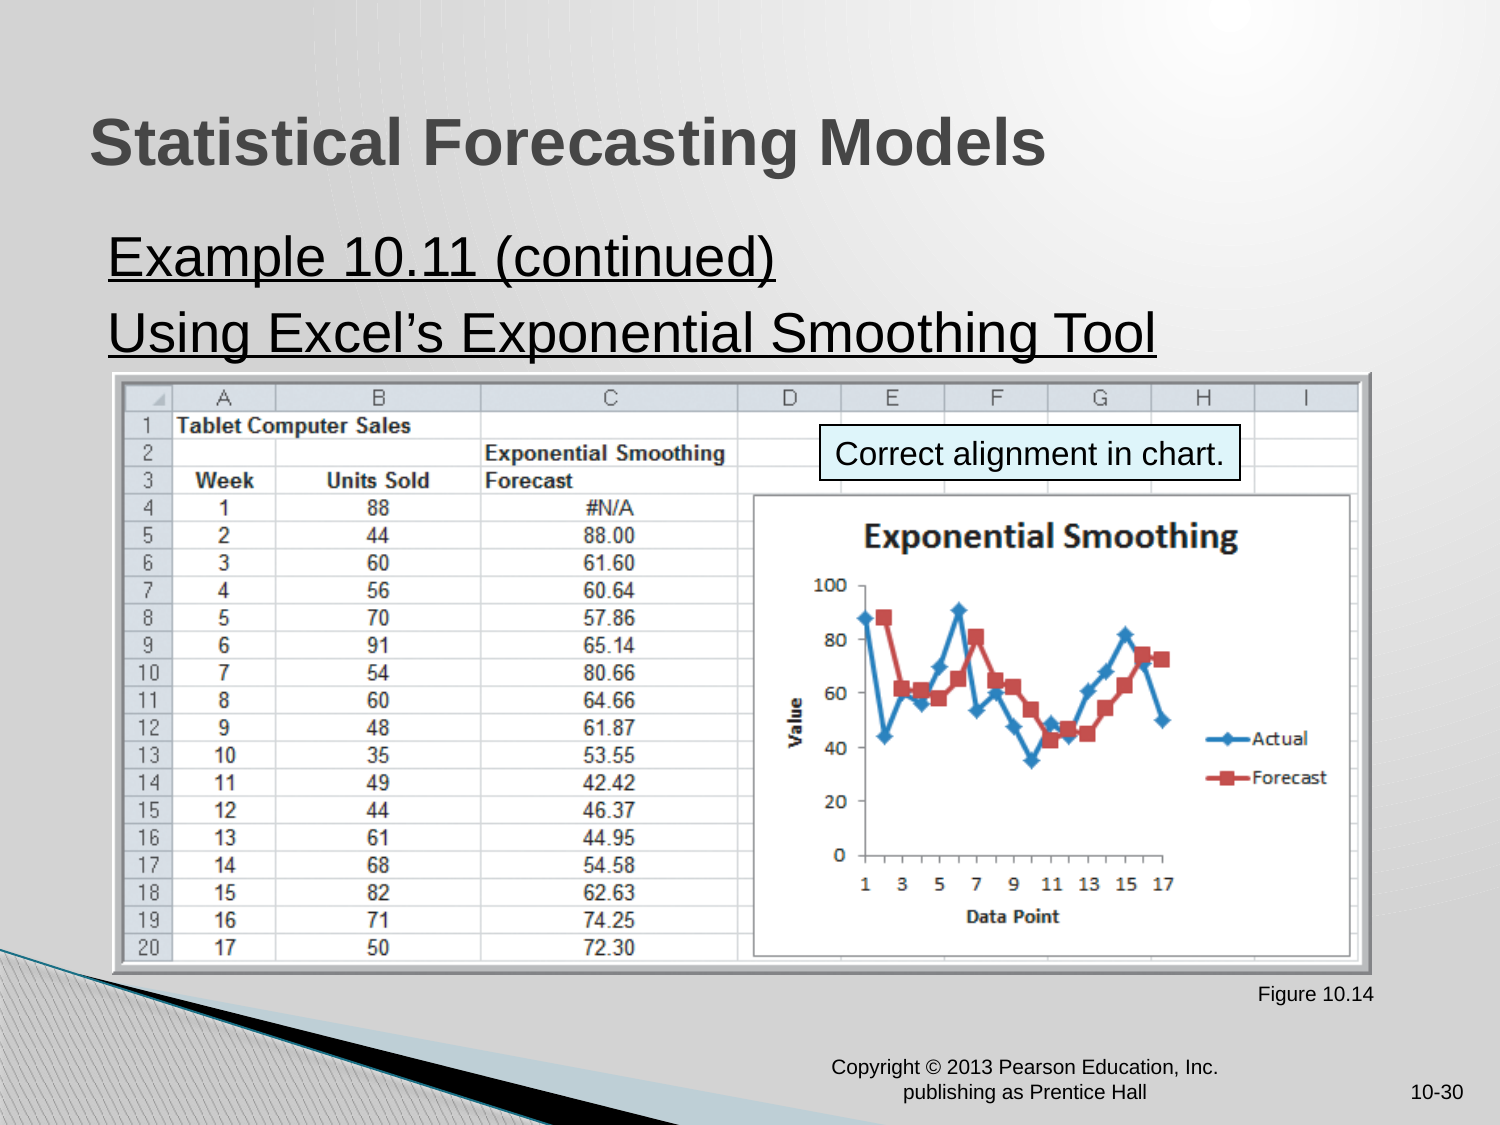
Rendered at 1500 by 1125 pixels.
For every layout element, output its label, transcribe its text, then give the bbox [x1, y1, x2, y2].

title Statistical Forecasting Models [75, 45, 1425, 233]
picture [112, 372, 1373, 976]
text_box Figure 10.14 [1243, 973, 1390, 1013]
footer Copyright © 2013 Pearson Education, Inc. publishing as Prentice Hall [812, 1051, 1238, 1112]
list Example 10.11 (continued) Using Excel’s Exponential Smoothing Tool [74, 212, 1426, 956]
slide_number 10-30 [1362, 1051, 1479, 1112]
